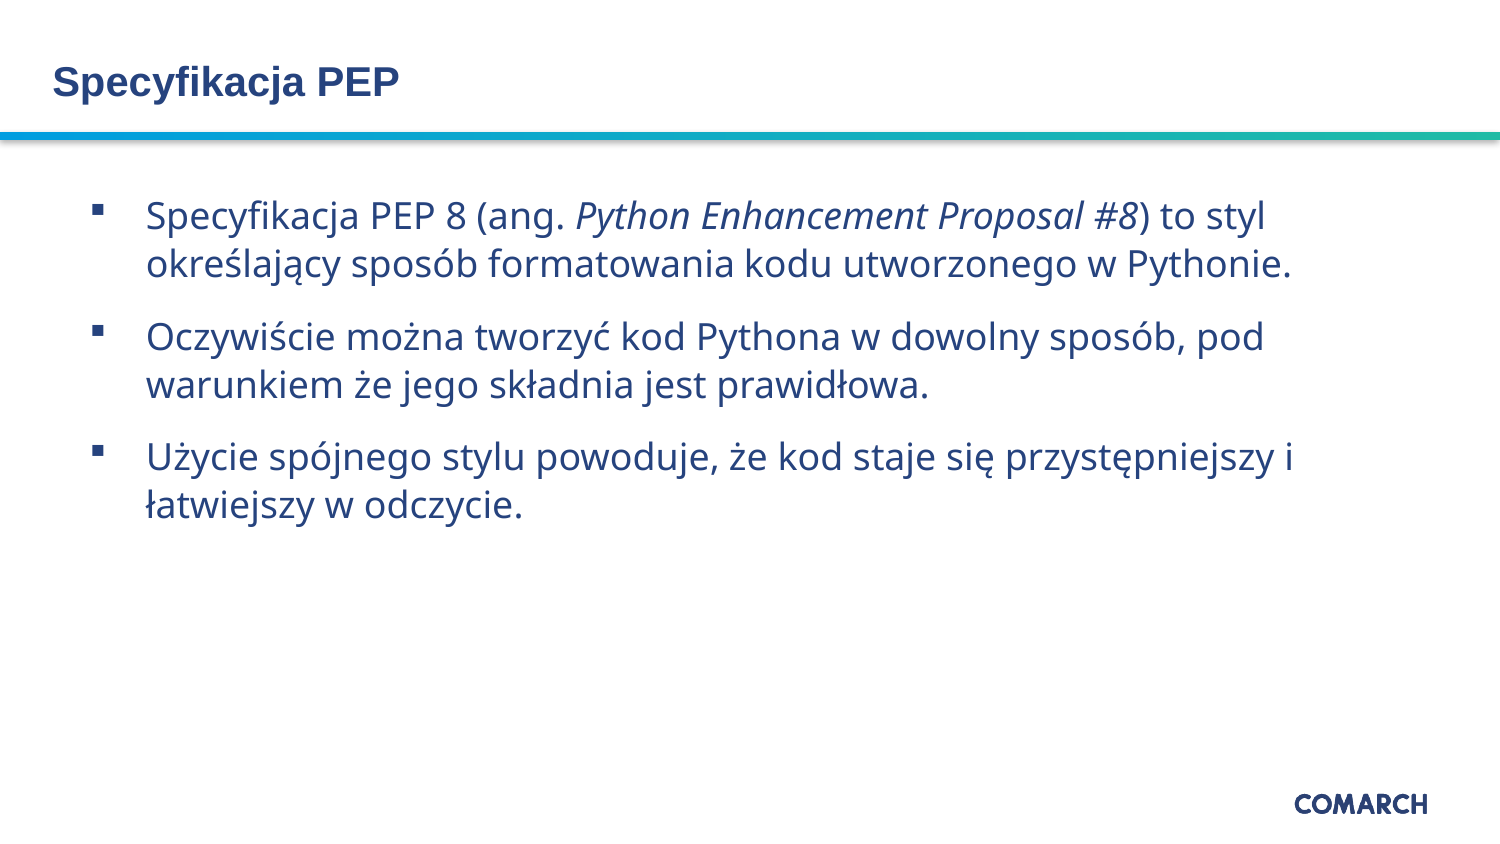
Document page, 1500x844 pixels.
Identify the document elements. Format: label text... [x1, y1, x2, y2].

title Specyfikacja PEP [37, 0, 1388, 113]
list Specyfikacja PEP 8 (ang. Python Enhancement Proposal #8) to styl określający sposób formatowania kodu utworzonego w Pythonie. Oczywiście można tworzyć kod Pythona w dowolny sposób, pod warunkiem że jego składnia jest prawidłowa. Użycie spójnego stylu powoduje, że kod staje się przystępniejszy i łatwiejszy w odczycie. [74, 181, 1426, 824]
